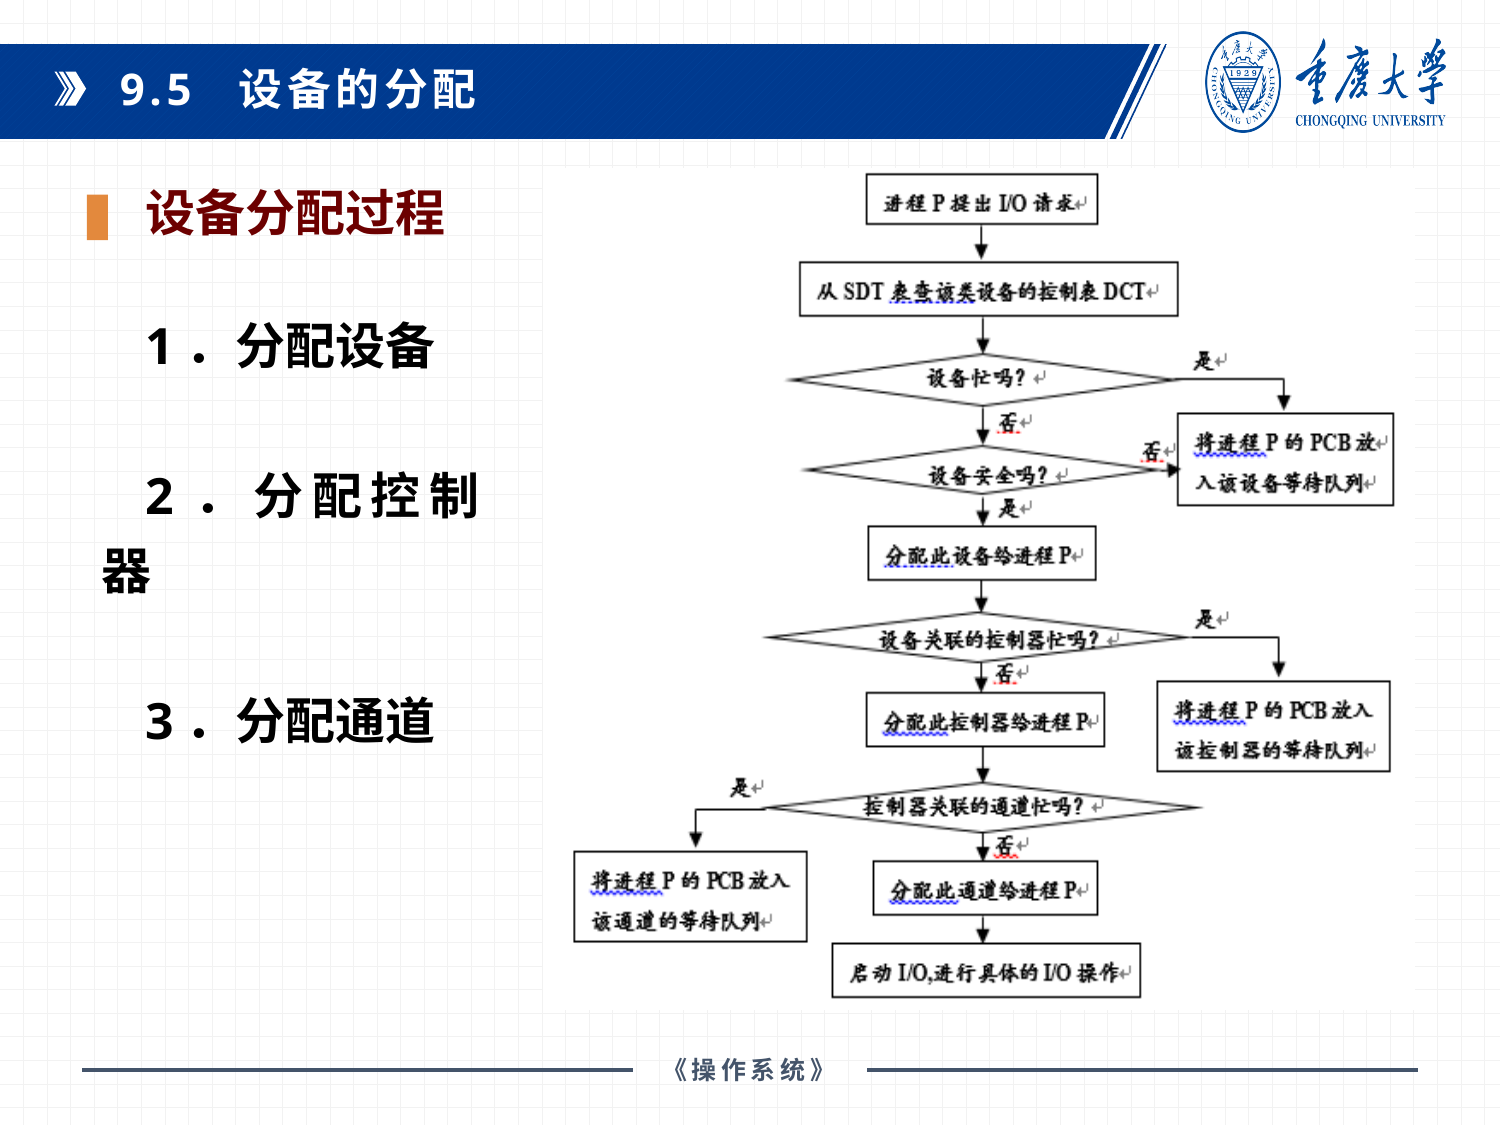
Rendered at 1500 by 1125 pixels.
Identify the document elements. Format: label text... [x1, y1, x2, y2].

picture [543, 168, 1415, 1010]
list 设备分配过程 [130, 180, 543, 255]
list 9.5 设备的分配 [104, 60, 781, 144]
text_box [86, 194, 109, 241]
text_box 1．分配设备 2．分配控制器 3．分配通道 [86, 291, 495, 832]
picture [1205, 31, 1446, 133]
